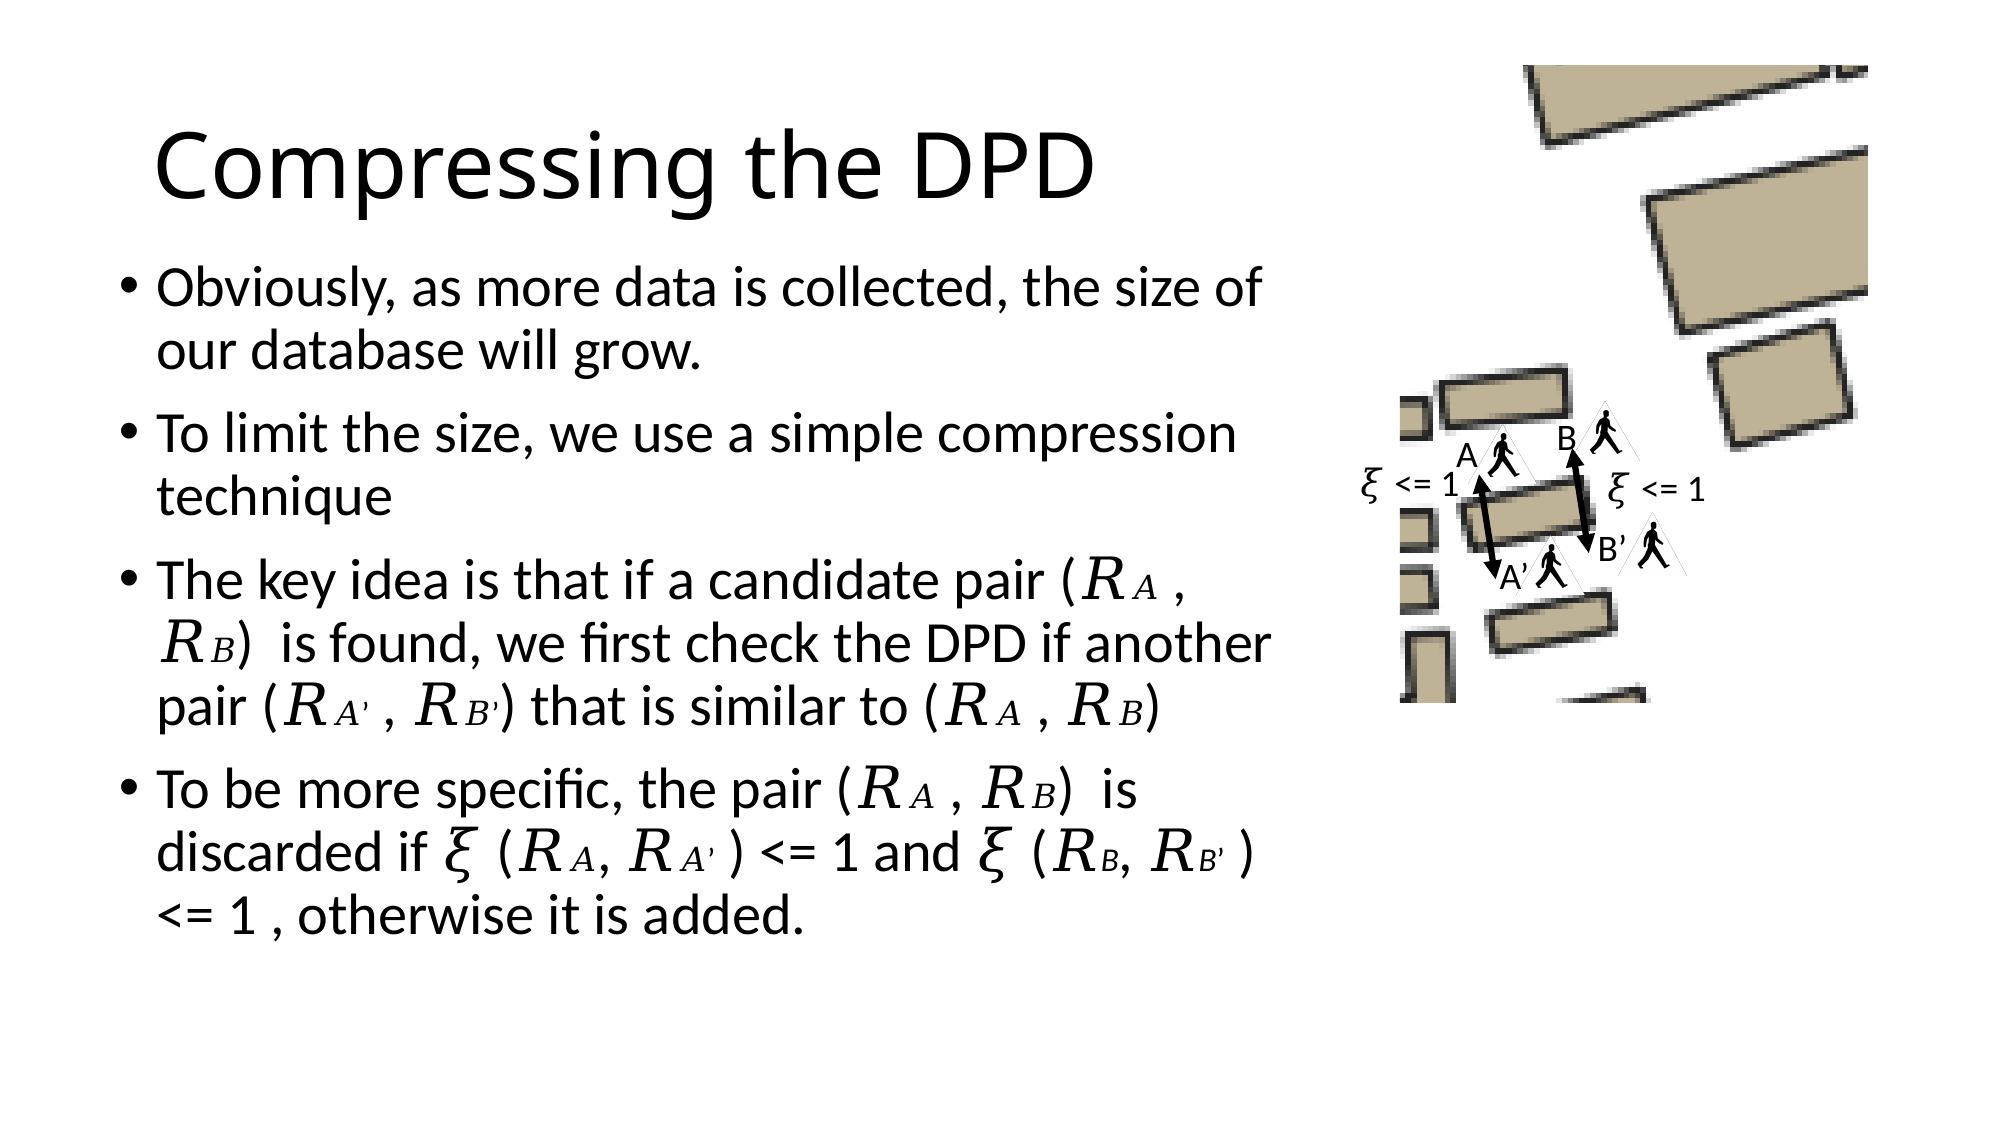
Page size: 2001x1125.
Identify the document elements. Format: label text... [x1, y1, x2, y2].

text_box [1572, 448, 1589, 553]
picture [1399, 65, 1869, 703]
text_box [1479, 474, 1496, 580]
title Compressing the DPD [137, 59, 1863, 278]
list Obviously, as more data is collected, the size of our database will grow. To limit the size, we use a simple compression technique The key idea is that if a candidate pair (𝑅𝐴 , 𝑅𝐵) is found, we first check the DPD if another pair (𝑅𝐴’ , 𝑅𝐵’) that is similar to (𝑅𝐴 , 𝑅𝐵) To be more specific, the pair (𝑅𝐴 , 𝑅𝐵) is discarded if 𝜉 (𝑅𝐴, 𝑅𝐴’ ) <= 1 and 𝜉 (𝑅B, 𝑅B’ ) <= 1 , otherwise it is added. [103, 248, 1313, 963]
text_box 𝜉 <= 1 [1344, 451, 1399, 512]
